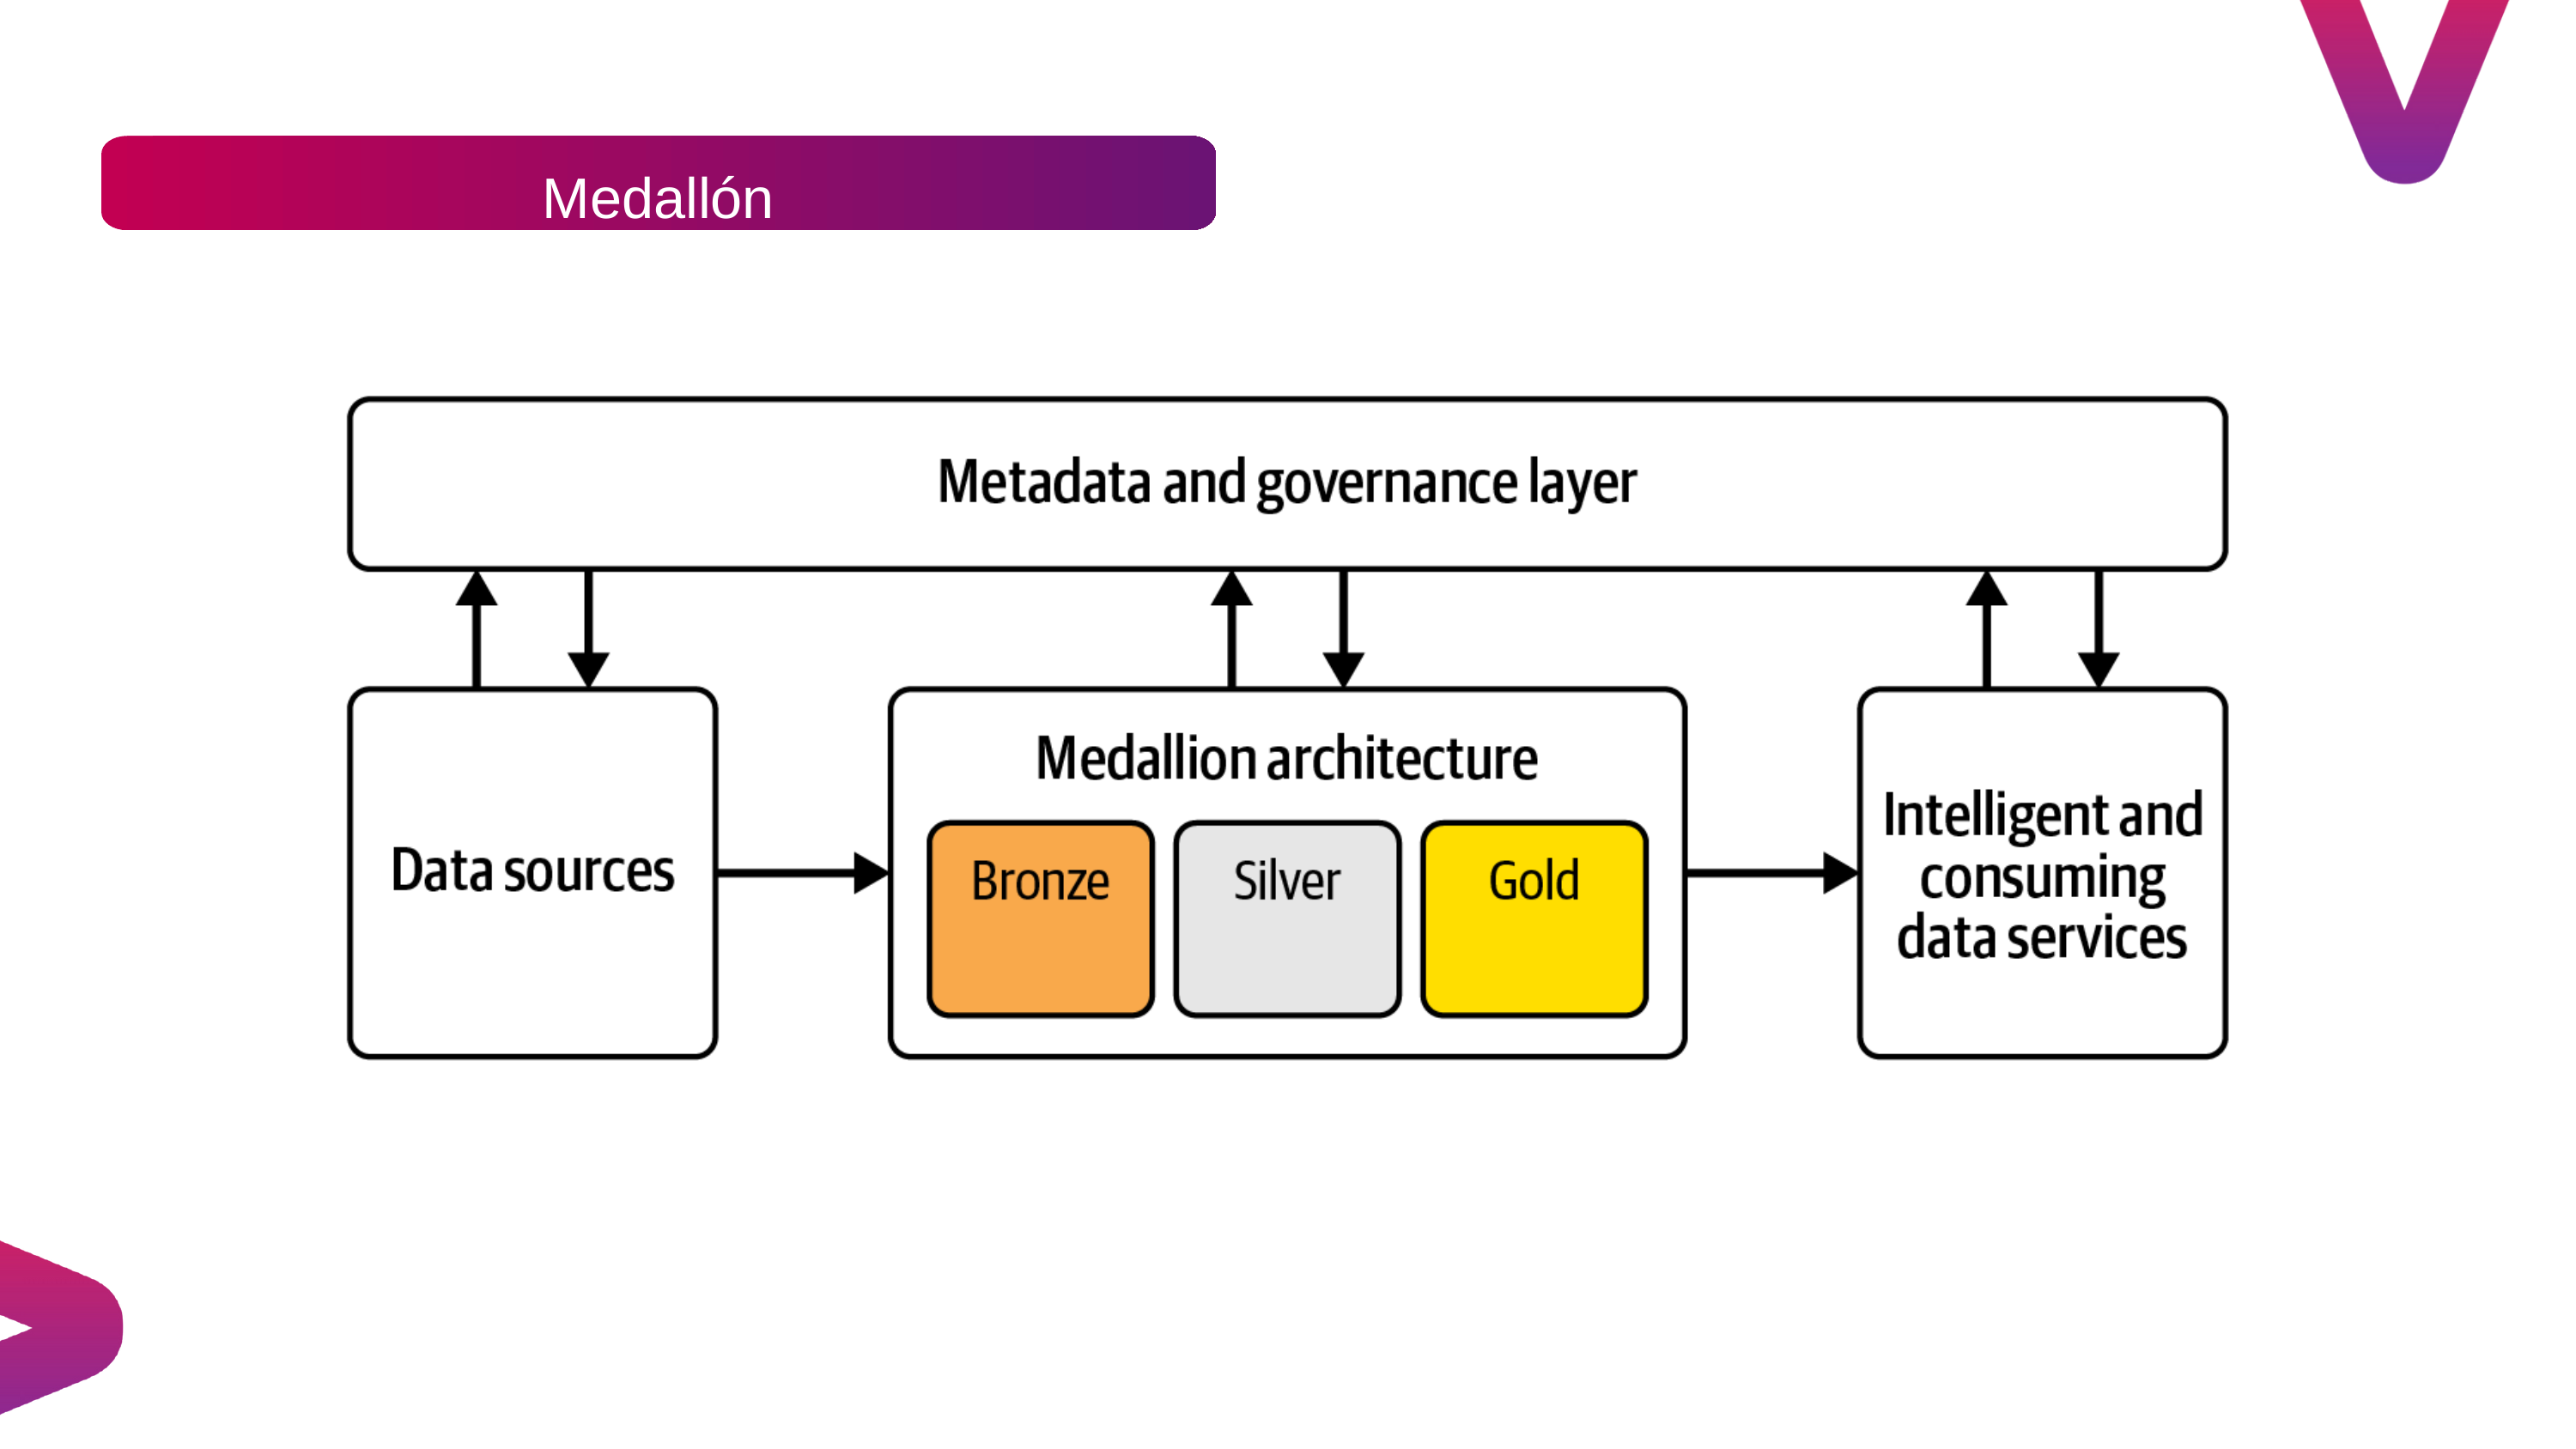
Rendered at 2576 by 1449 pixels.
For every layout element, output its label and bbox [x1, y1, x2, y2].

text_box [2291, 0, 2518, 188]
text_box [0, 1184, 126, 1449]
text_box [100, 100, 1216, 231]
picture [342, 385, 2234, 1064]
